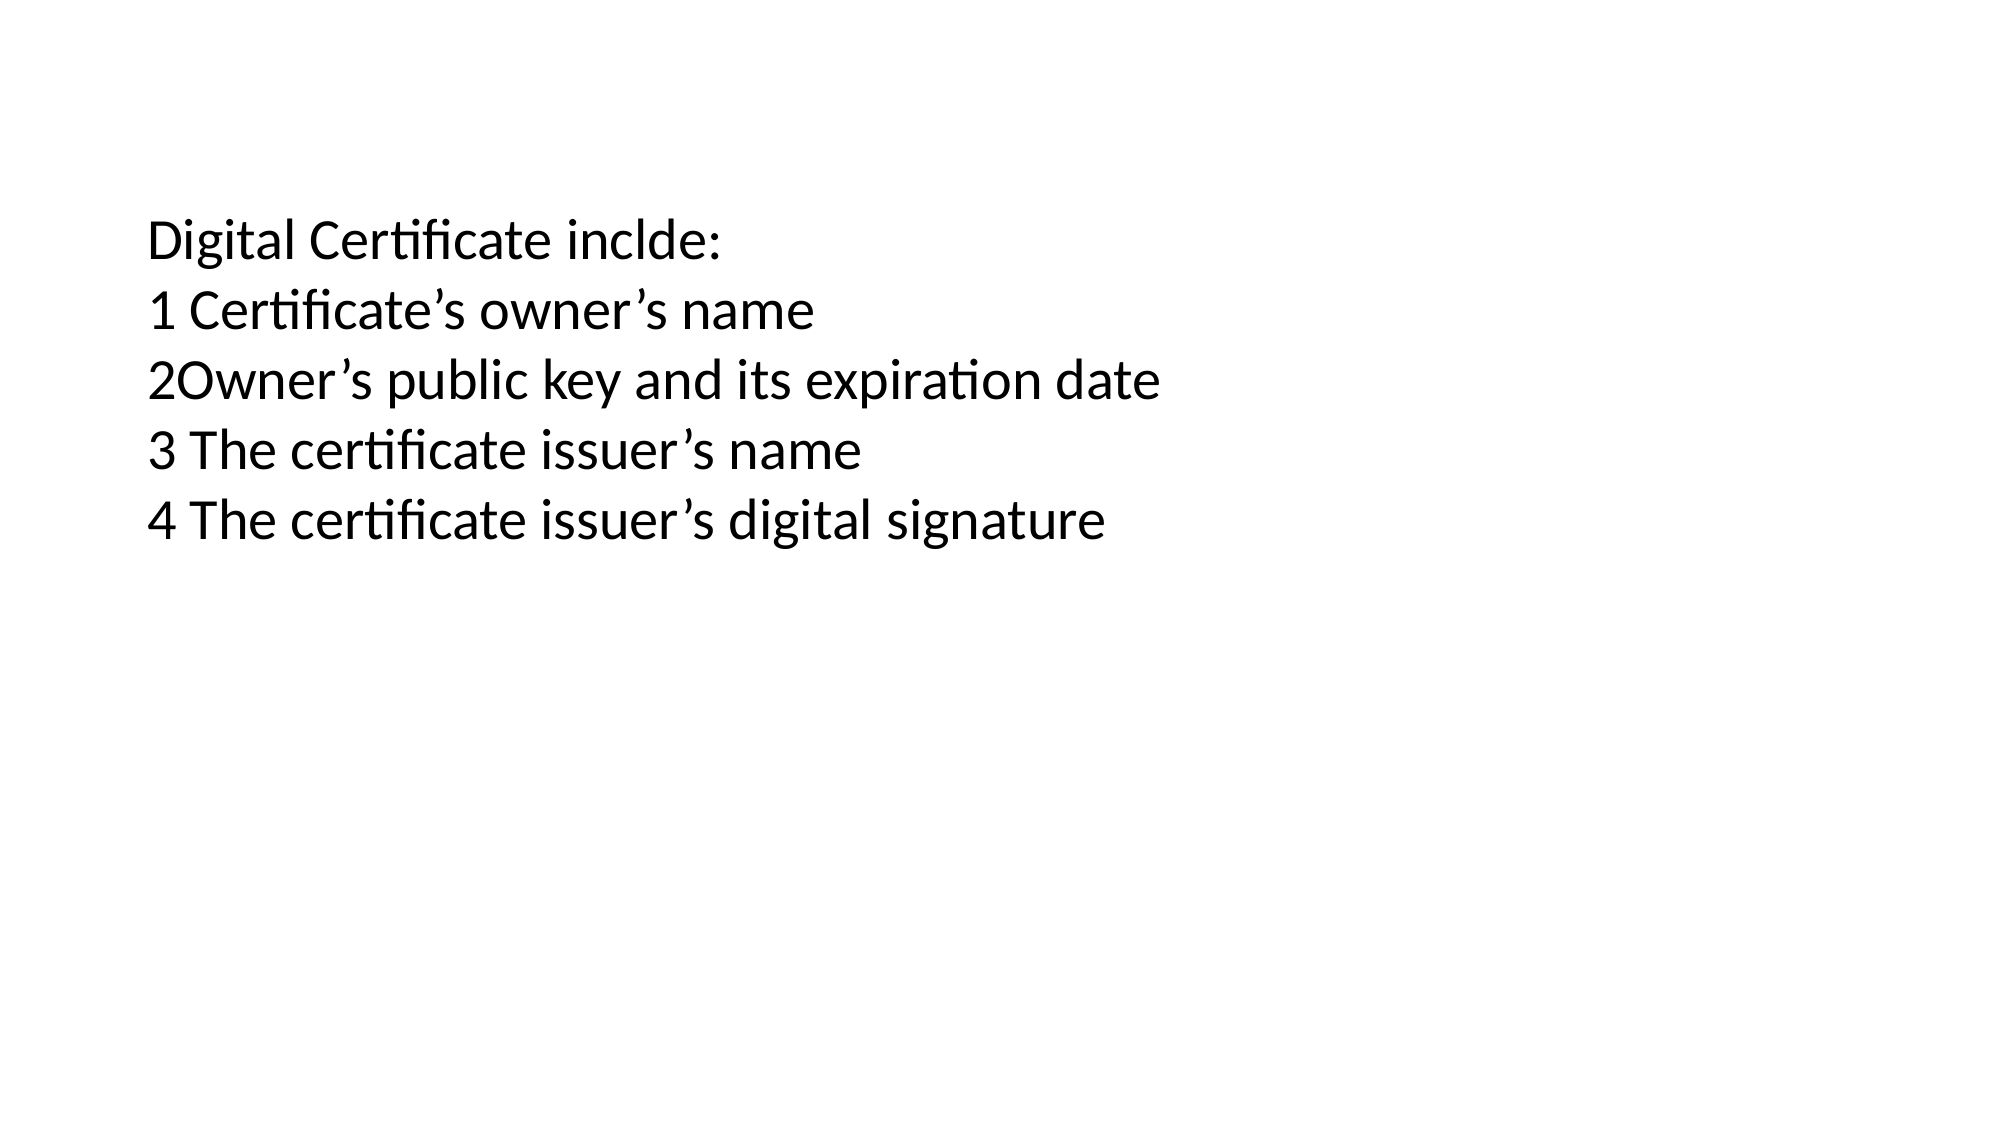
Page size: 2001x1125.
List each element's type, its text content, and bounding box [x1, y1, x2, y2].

text_box Digital Certificate inclde: 1 Certificate’s owner’s name 2Owner’s public key and its expiration date 3 The certificate issuer’s name 4 The certificate issuer’s digital signature [132, 193, 1449, 559]
